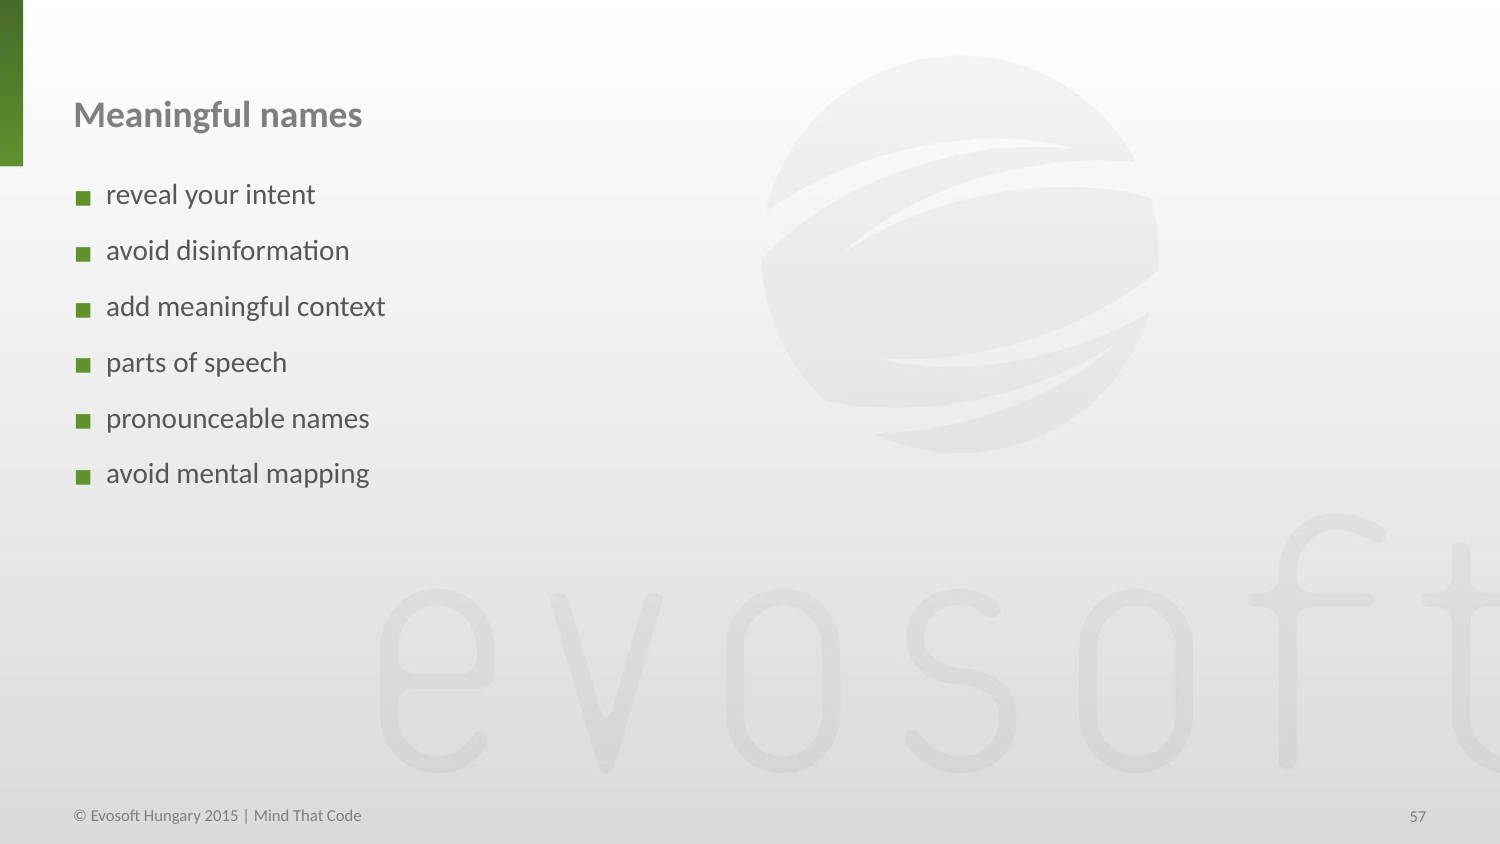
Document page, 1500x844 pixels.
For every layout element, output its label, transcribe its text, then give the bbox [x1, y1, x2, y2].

picture [0, 0, 1500, 844]
list reveal your intent avoid disinformation add meaningful context parts of speech pronounceable names avoid mental mapping [73, 168, 1427, 786]
list Meaningful names [73, 83, 1427, 129]
